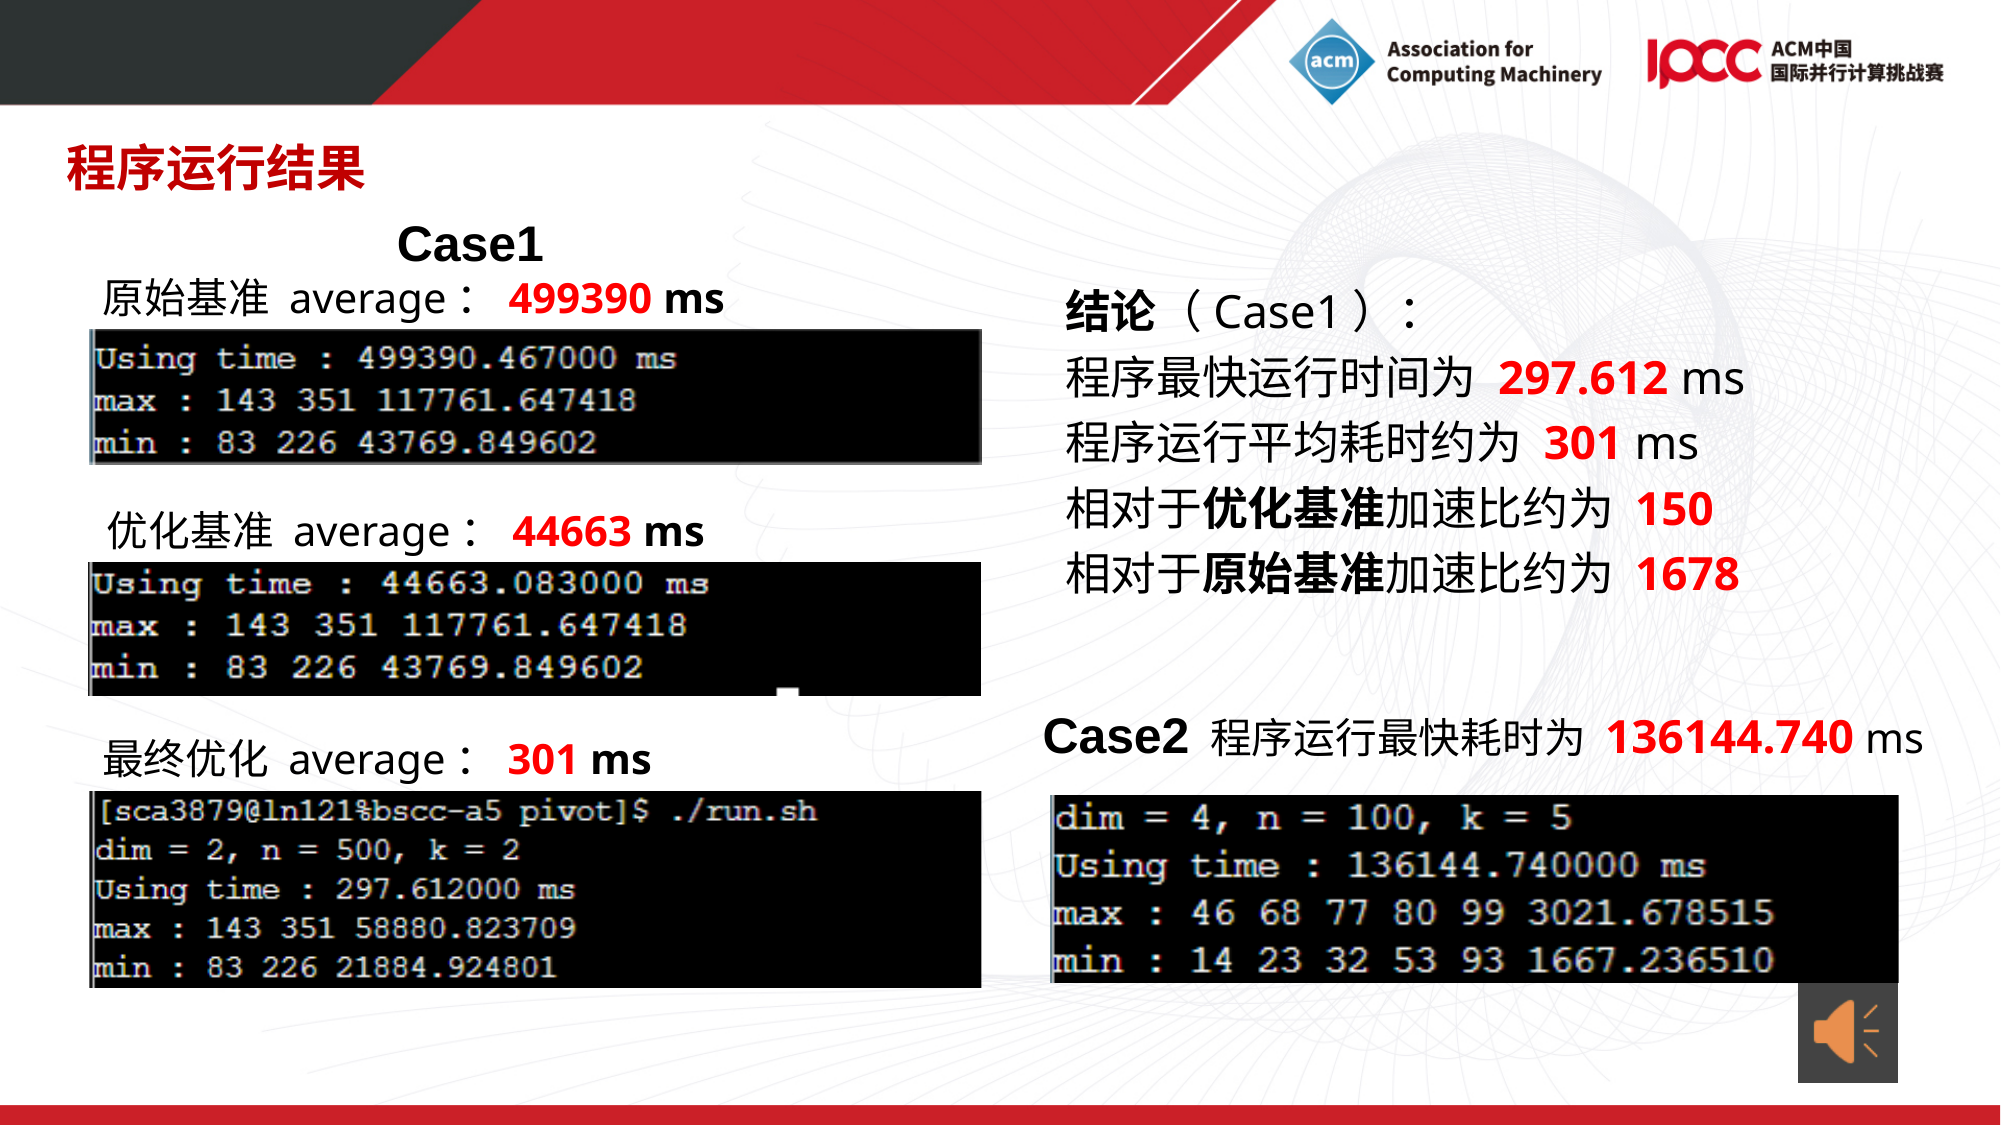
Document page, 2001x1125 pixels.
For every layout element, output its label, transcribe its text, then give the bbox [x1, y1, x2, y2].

text_box 程序运行结果 [52, 128, 892, 204]
text_box Case1 原始基准 average：499390 ms [88, 204, 833, 562]
text_box 优化基准 average：44663 ms [92, 465, 780, 562]
text_box Case2 程序运行最快耗时为 136144.740 ms [1027, 695, 1950, 771]
picture [0, 0, 2001, 1125]
text_box 最终优化 average：301 ms [87, 725, 719, 791]
text_box 结论（Case1）： 程序最快运行时间为 297.612 ms 程序运行平均耗时约为 301 ms 相对于优化基准加速比约为 150 相对于原始基准加速比约为 1678 [1050, 264, 1943, 662]
